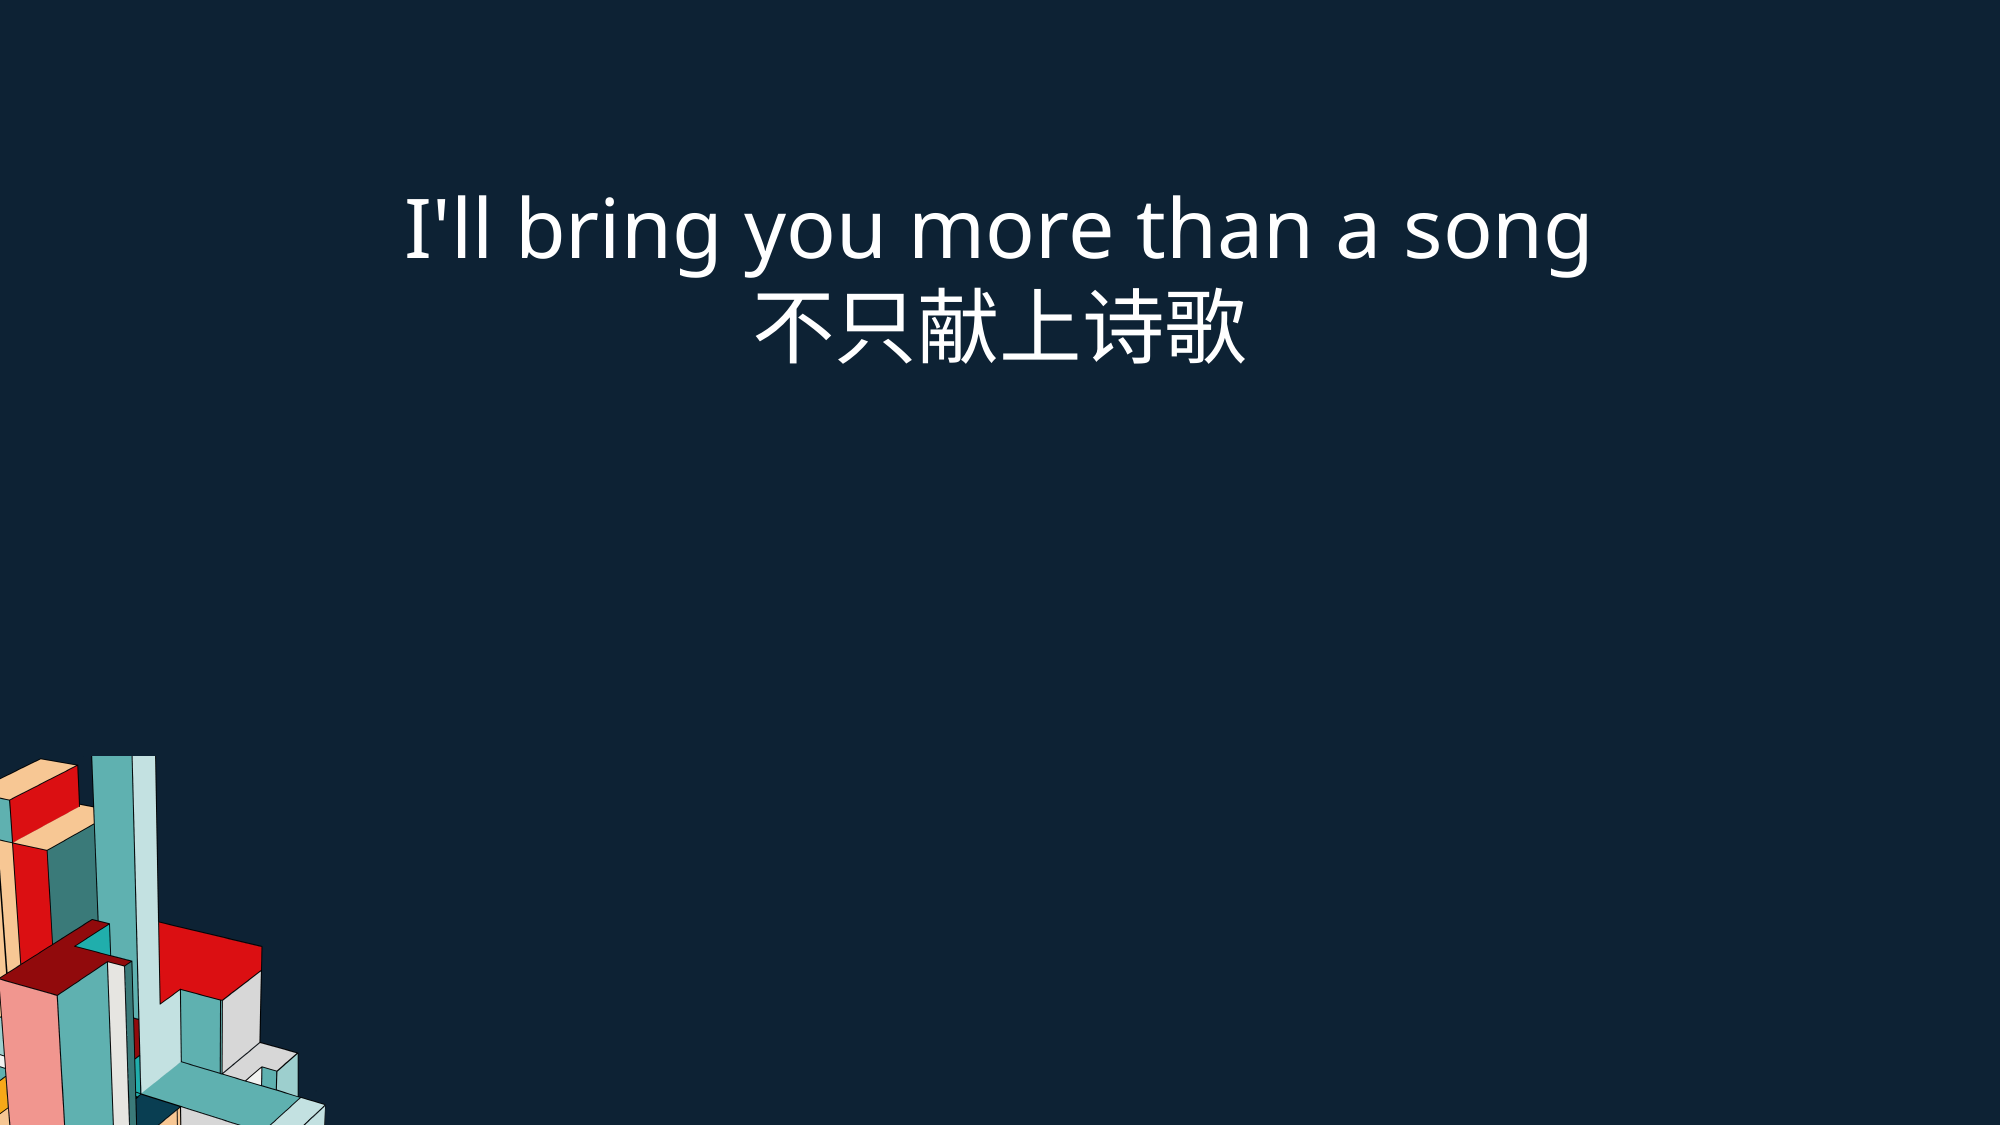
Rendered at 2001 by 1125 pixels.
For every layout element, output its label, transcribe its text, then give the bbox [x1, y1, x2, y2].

text_box I'll bring you more than a song 不只献上诗歌 [99, 168, 1900, 382]
picture [0, 756, 326, 1125]
